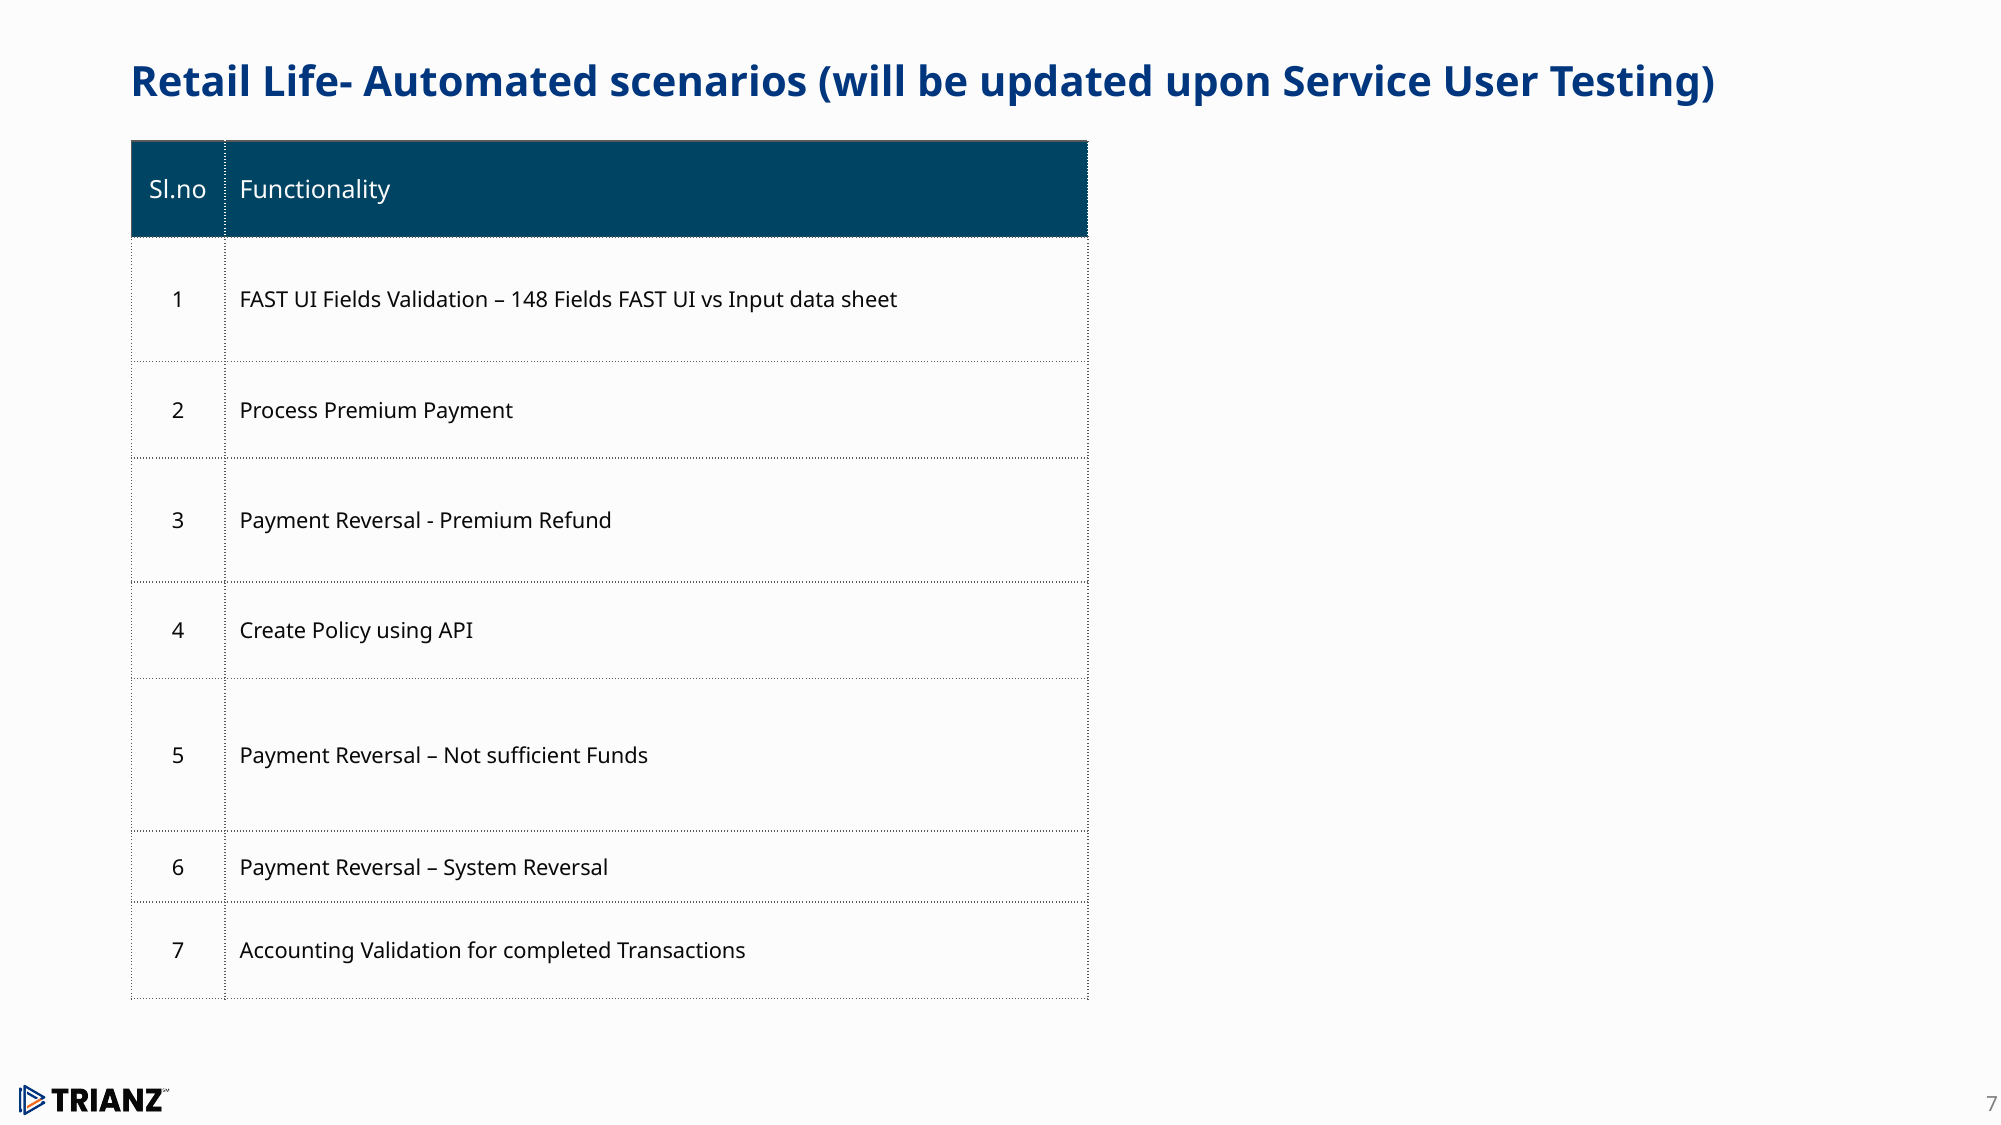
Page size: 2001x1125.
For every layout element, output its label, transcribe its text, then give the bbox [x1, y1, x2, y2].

table_cell Accounting Validation for completed Transactions [225, 902, 1088, 999]
table_cell 1 [131, 237, 225, 362]
title Retail Life- Automated scenarios (will be updated upon Service User Testing) [115, 53, 2000, 141]
table_cell FAST UI Fields Validation – 148 Fields FAST UI vs Input data sheet [225, 237, 1088, 362]
table_cell 7 [131, 902, 225, 999]
picture [18, 1084, 170, 1116]
table_cell Create Policy using API [225, 582, 1088, 678]
table_cell Process Premium Payment [225, 362, 1088, 458]
table_cell 2 [131, 362, 225, 458]
table_cell 6 [131, 831, 225, 902]
table_cell 5 [131, 678, 225, 831]
table_cell Payment Reversal – Not sufficient Funds [225, 678, 1088, 831]
table_header Functionality [225, 142, 1088, 237]
table_cell Payment Reversal – System Reversal [225, 831, 1088, 902]
table_cell Payment Reversal - Premium Refund [225, 458, 1088, 582]
table_header Sl.no [132, 142, 225, 237]
table_cell 3 [131, 458, 225, 582]
table_cell 4 [131, 582, 225, 678]
